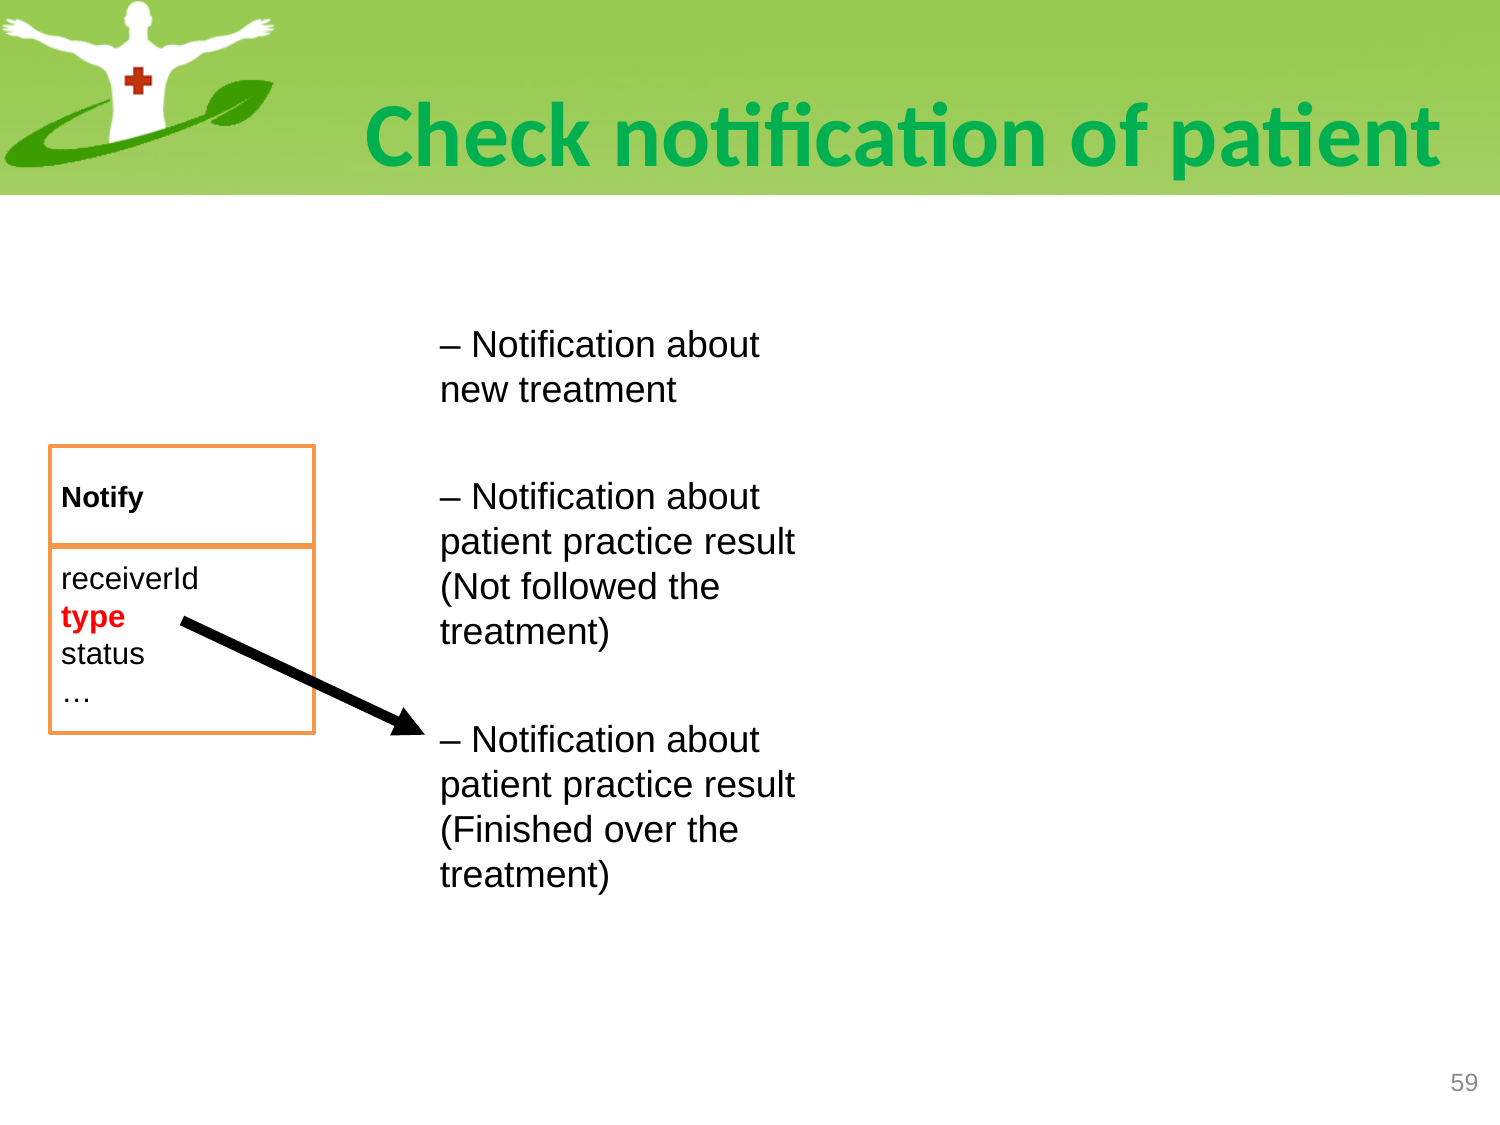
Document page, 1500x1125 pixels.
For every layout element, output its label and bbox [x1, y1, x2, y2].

text_box [181, 620, 426, 735]
picture [0, 0, 1500, 1125]
text_box [49, 445, 315, 734]
